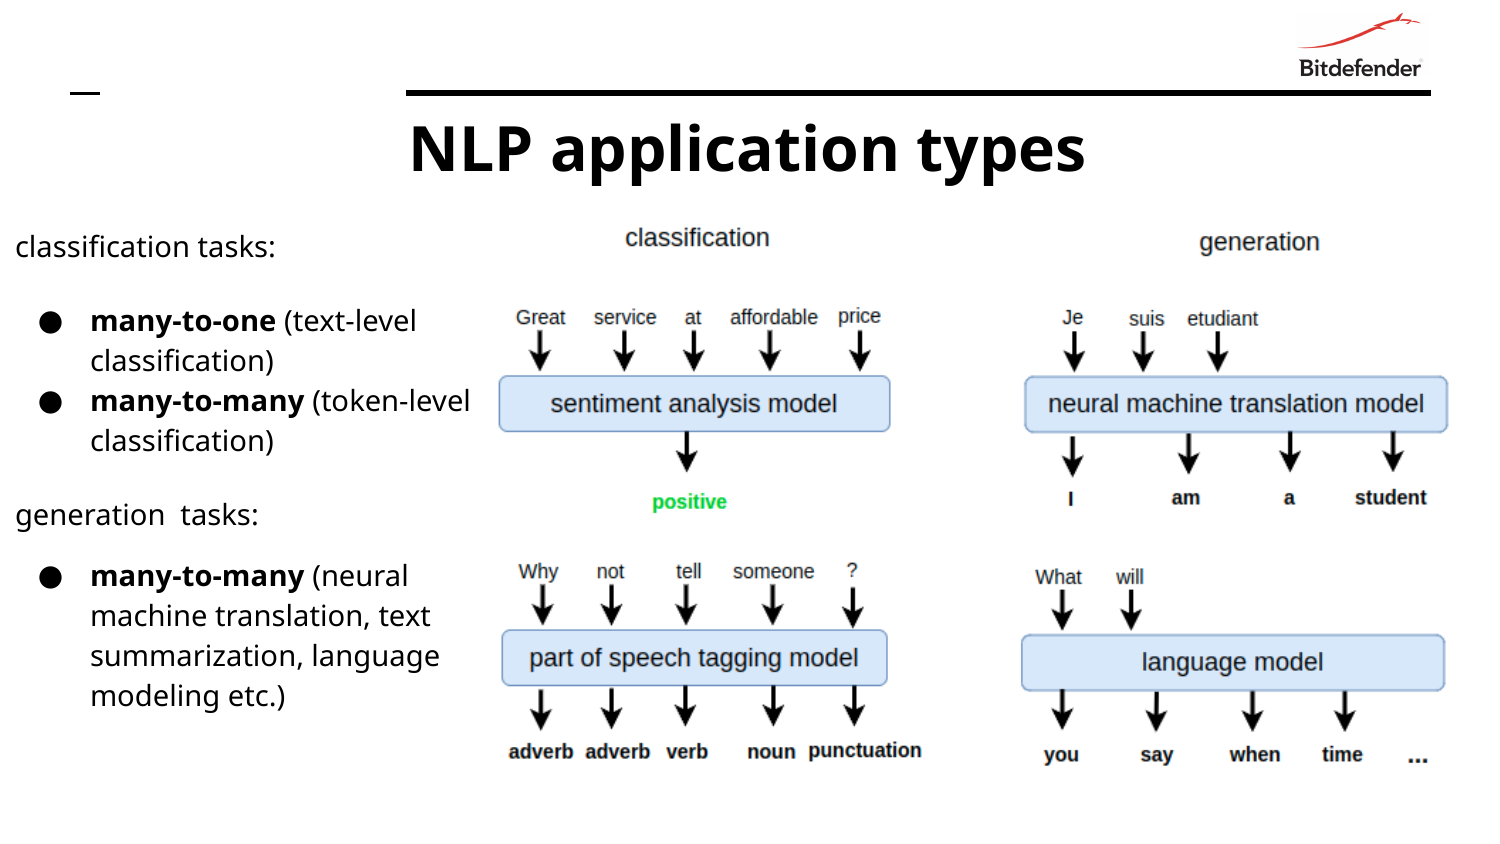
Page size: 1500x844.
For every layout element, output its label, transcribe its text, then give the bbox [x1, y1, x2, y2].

title NLP application types [393, 94, 1431, 199]
picture [462, 207, 1488, 817]
list classification tasks: many-to-one (text-level classification) many-to-many (token-level classification) generation tasks: many-to-many (neural machine translation, text summarization, language modeling etc.) [0, 208, 492, 828]
picture [1297, 12, 1431, 77]
